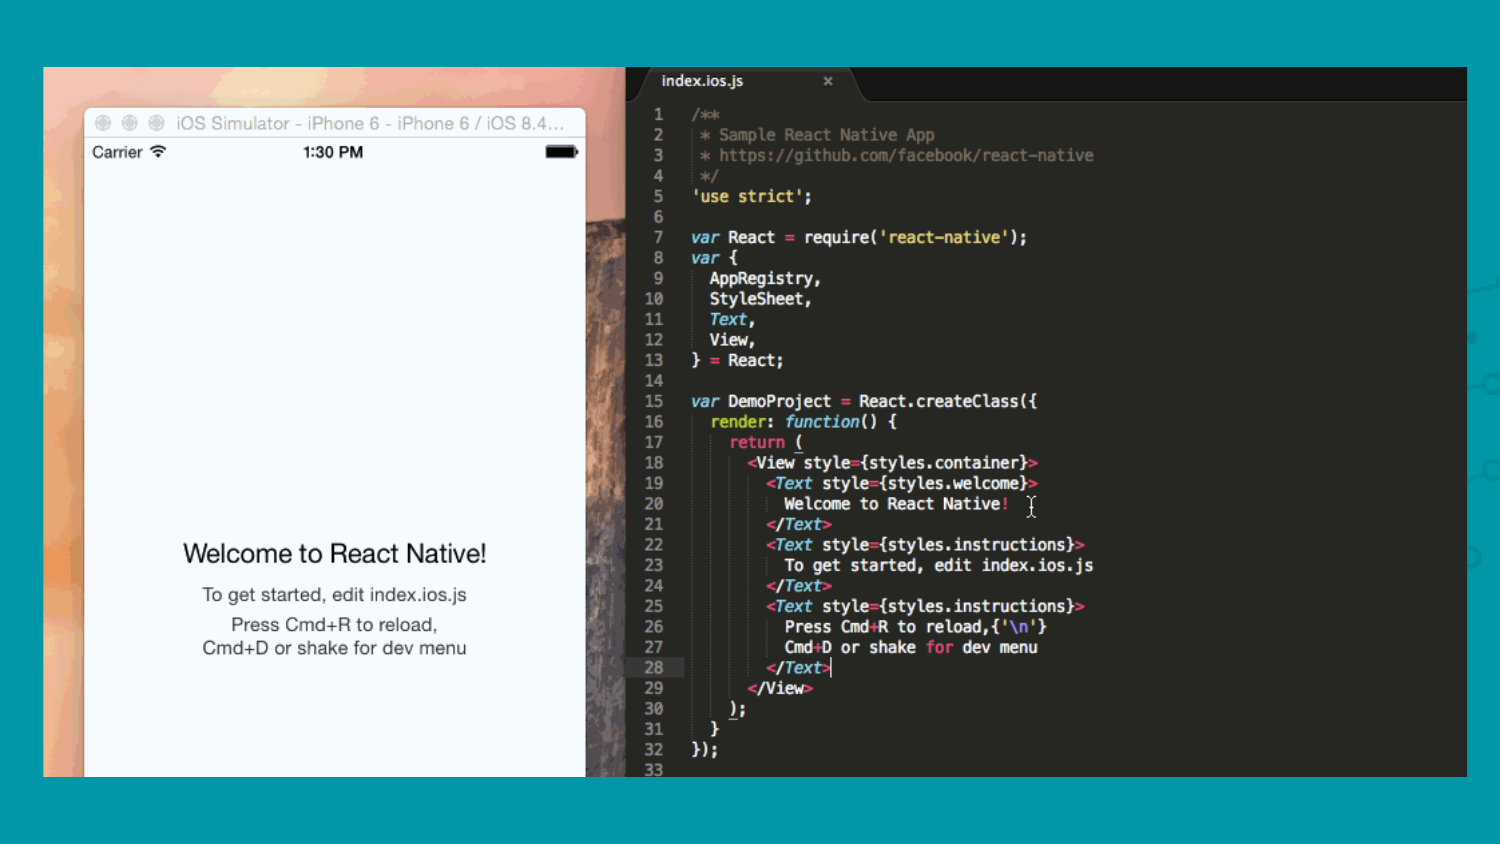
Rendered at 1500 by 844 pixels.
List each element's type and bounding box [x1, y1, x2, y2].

picture [43, 66, 1500, 777]
